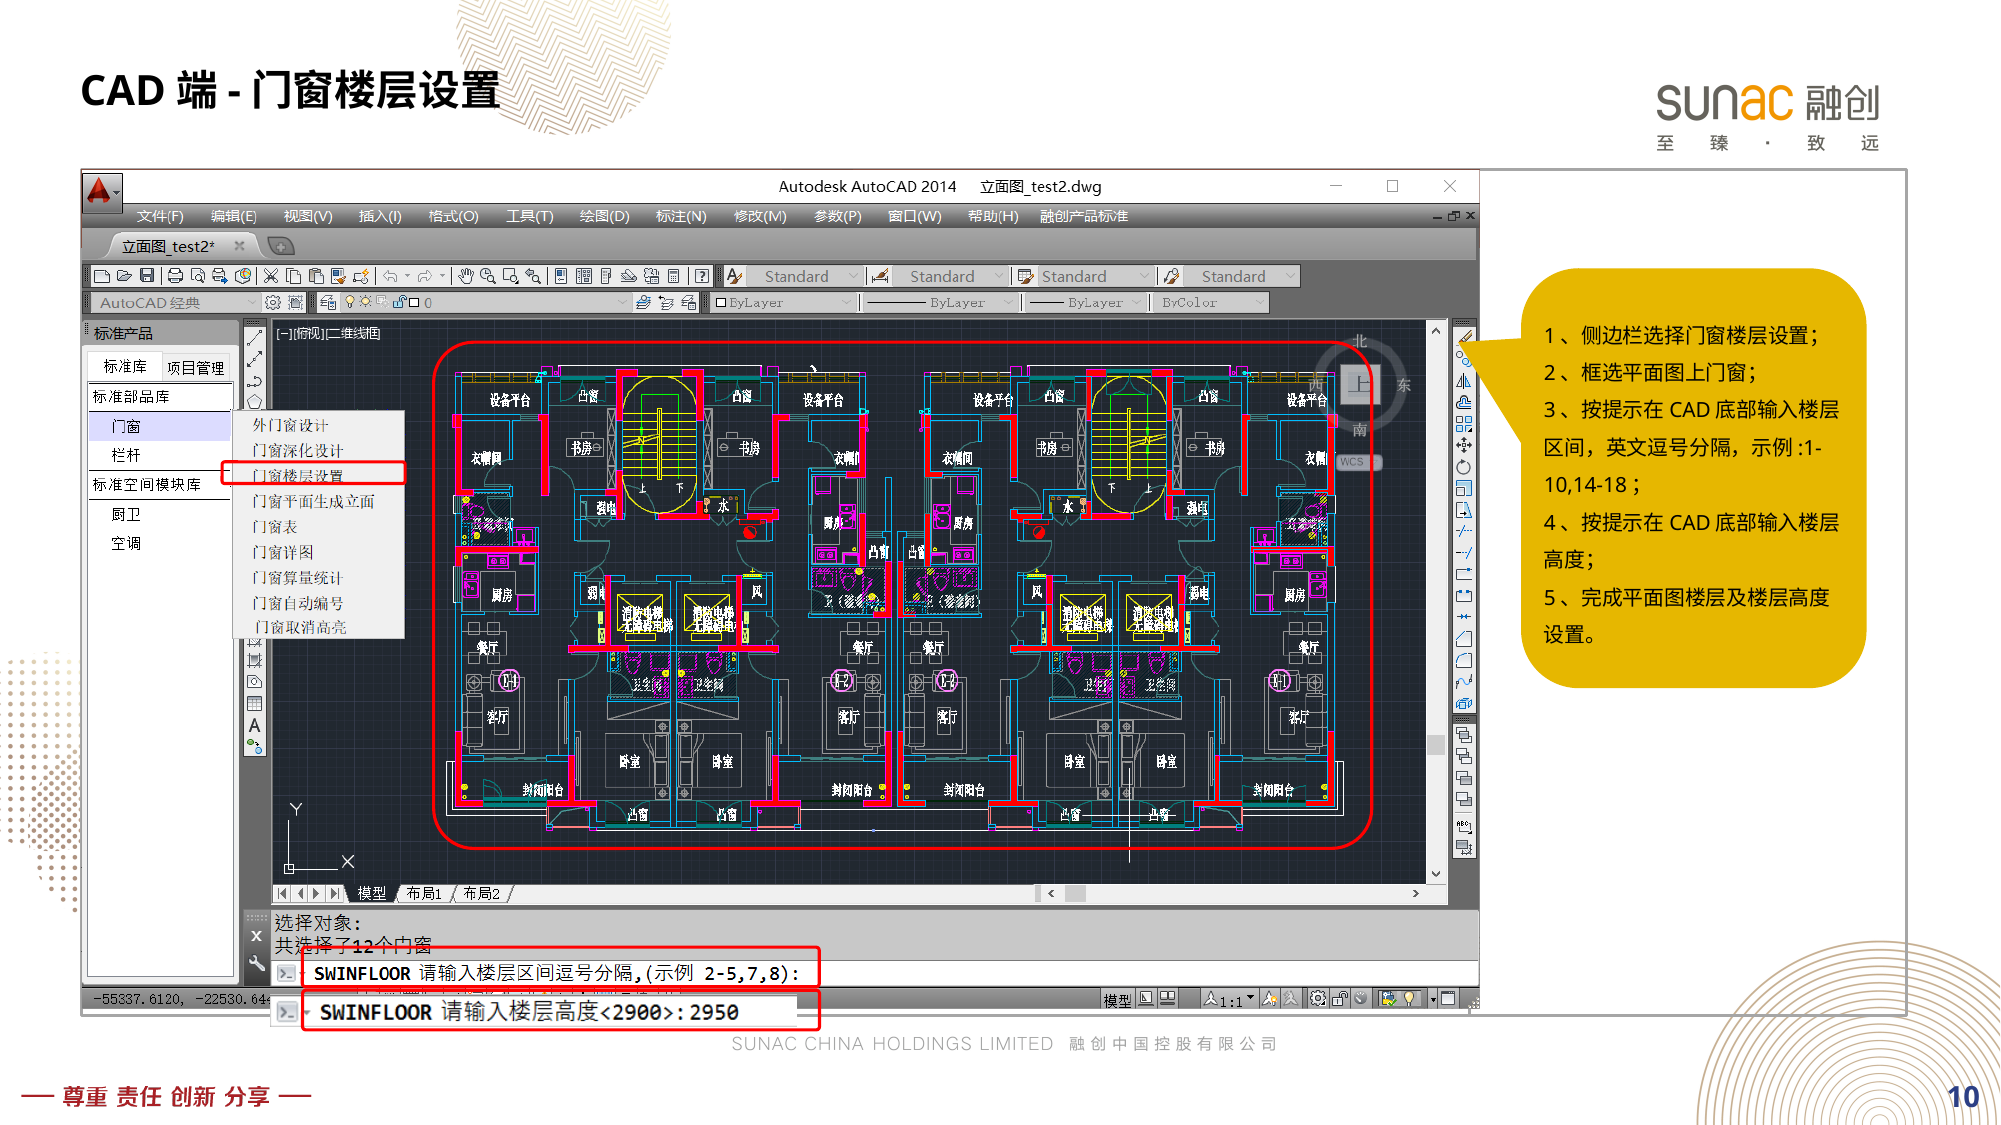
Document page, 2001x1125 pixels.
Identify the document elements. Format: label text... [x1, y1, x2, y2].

text_box 1、侧边栏选择门窗楼层设置； 2、框选平面图上门窗； 3、按提示在CAD底部输入楼层区间，英文逗号分隔，示例:1-10,14-18； 4、按提示在CAD底部输入楼层高度； 5、完成平面图楼层及楼层高度设置。 [1480, 268, 1867, 689]
text_box [302, 1009, 820, 1030]
picture [0, 0, 2001, 1125]
title CAD端-门窗楼层设置 [70, 52, 1632, 126]
